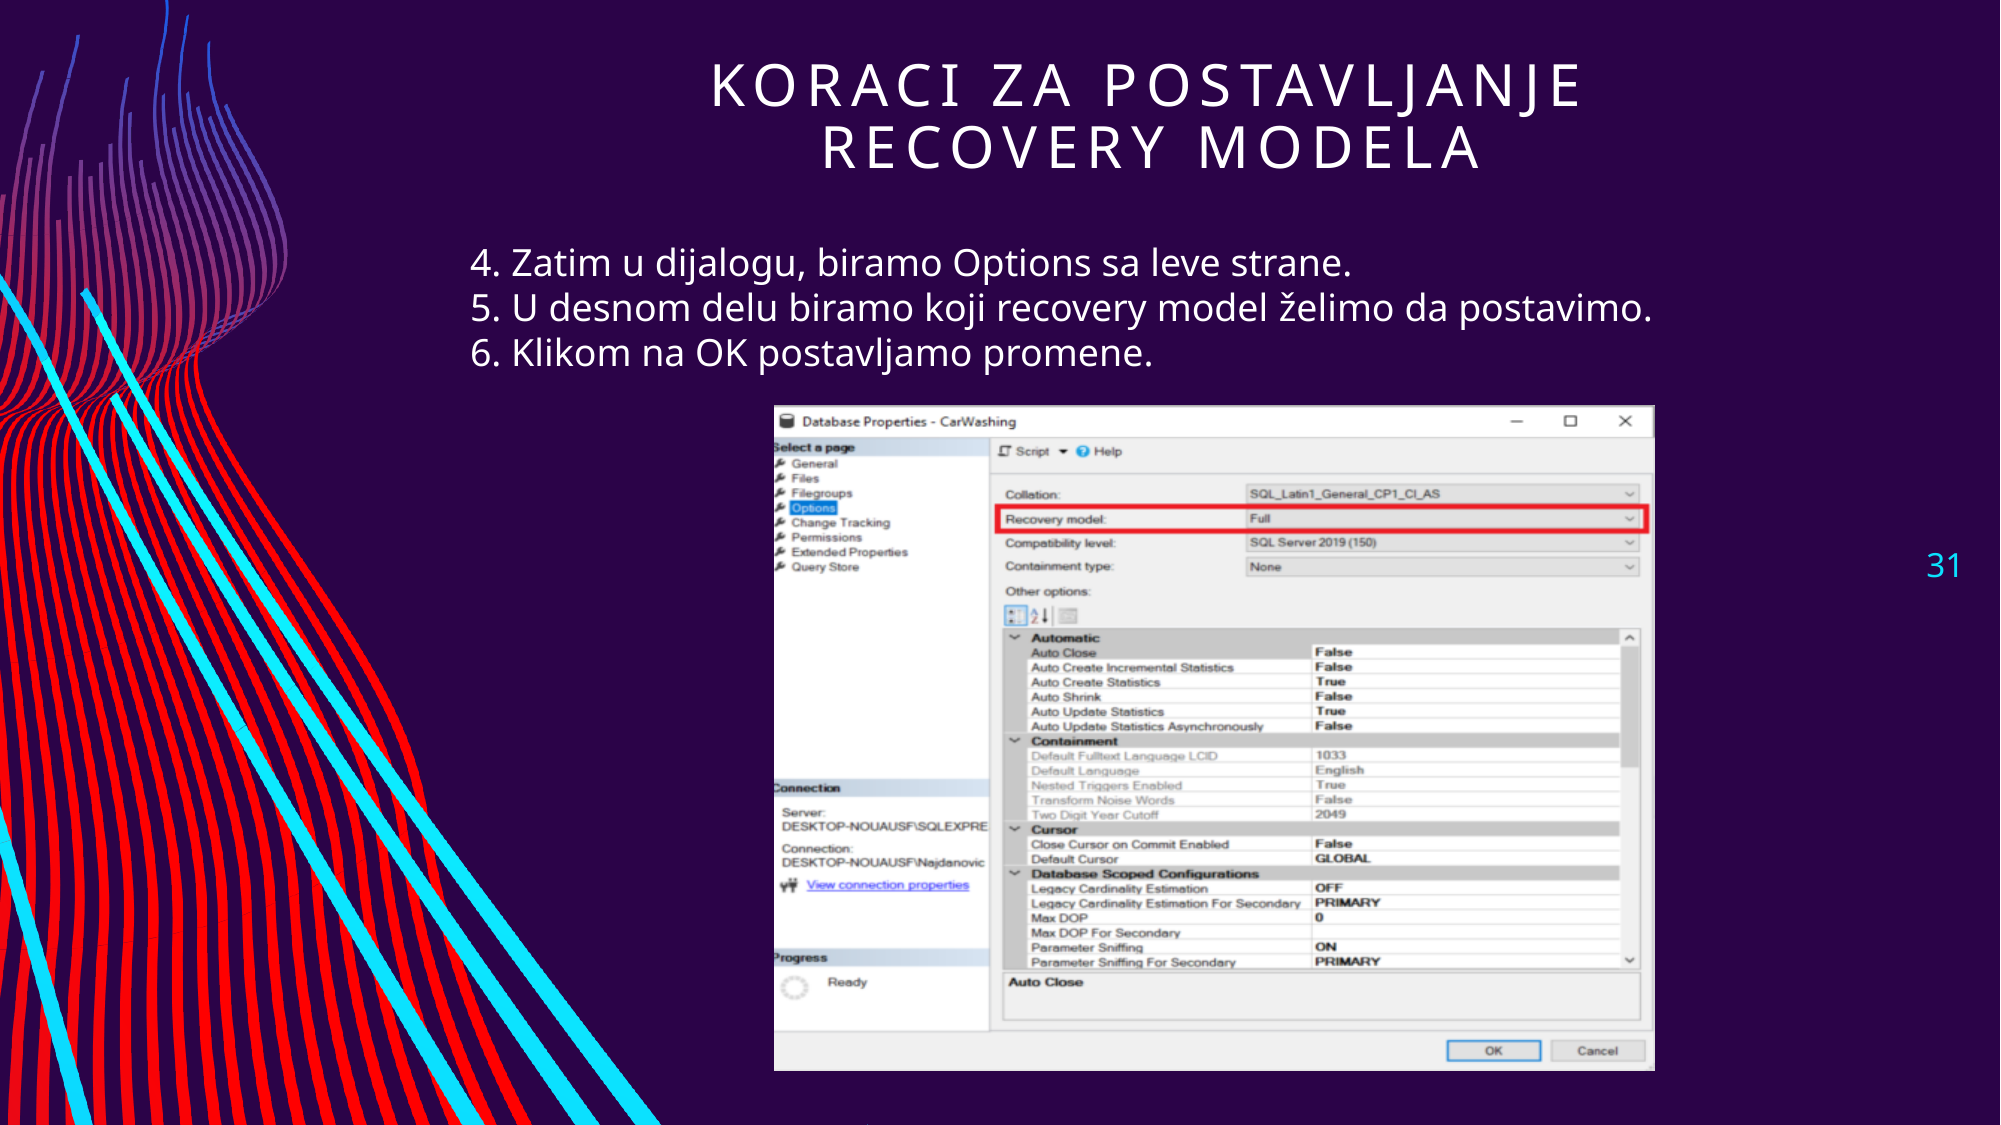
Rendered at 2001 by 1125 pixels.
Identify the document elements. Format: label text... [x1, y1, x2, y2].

text_box 4. Zatim u dijalogu, biramo Options sa leve strane. 5. U desnom delu biramo koji recovery model želimo da postavimo. 6. Klikom na OK postavljamo promene. [455, 231, 1890, 427]
slide_number 31 [1889, 519, 1980, 615]
title Koraci za postavljanje recovery modela [583, 48, 1717, 143]
picture [0, 0, 2000, 1125]
